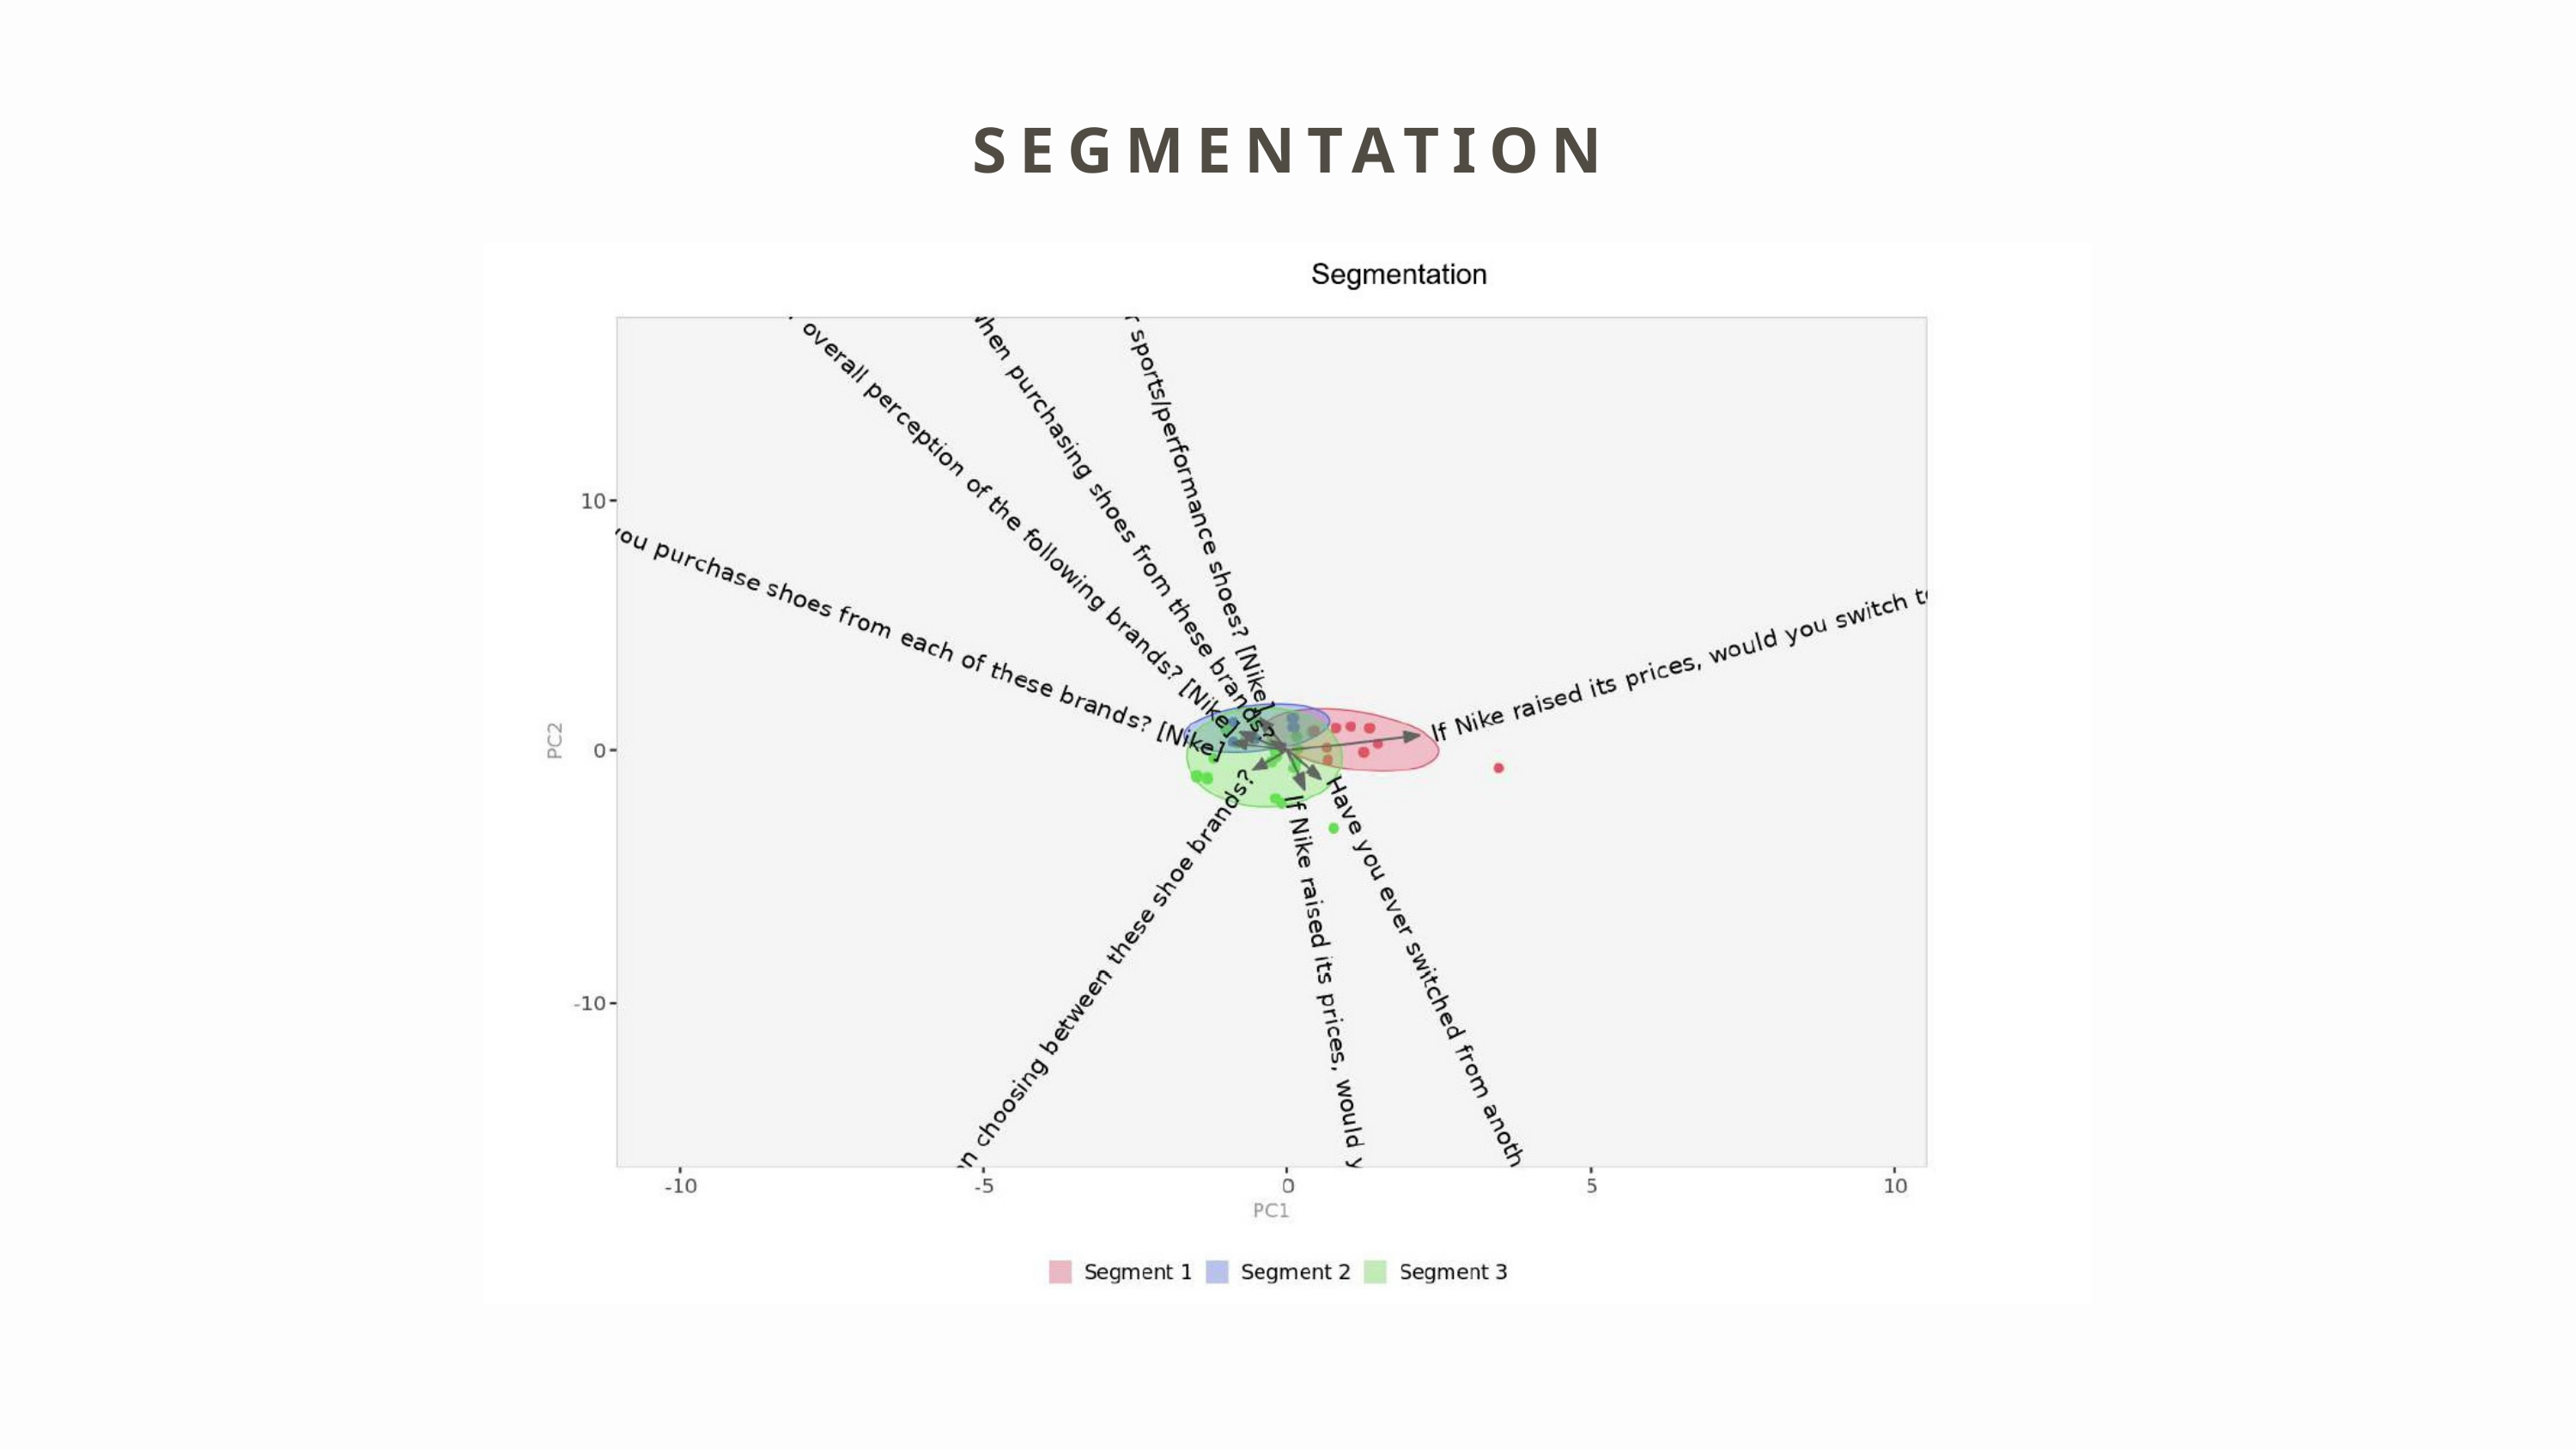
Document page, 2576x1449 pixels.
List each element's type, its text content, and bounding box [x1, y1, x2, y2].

text_box SEGMENTATION [959, 98, 1616, 186]
text_box [483, 242, 2093, 1304]
